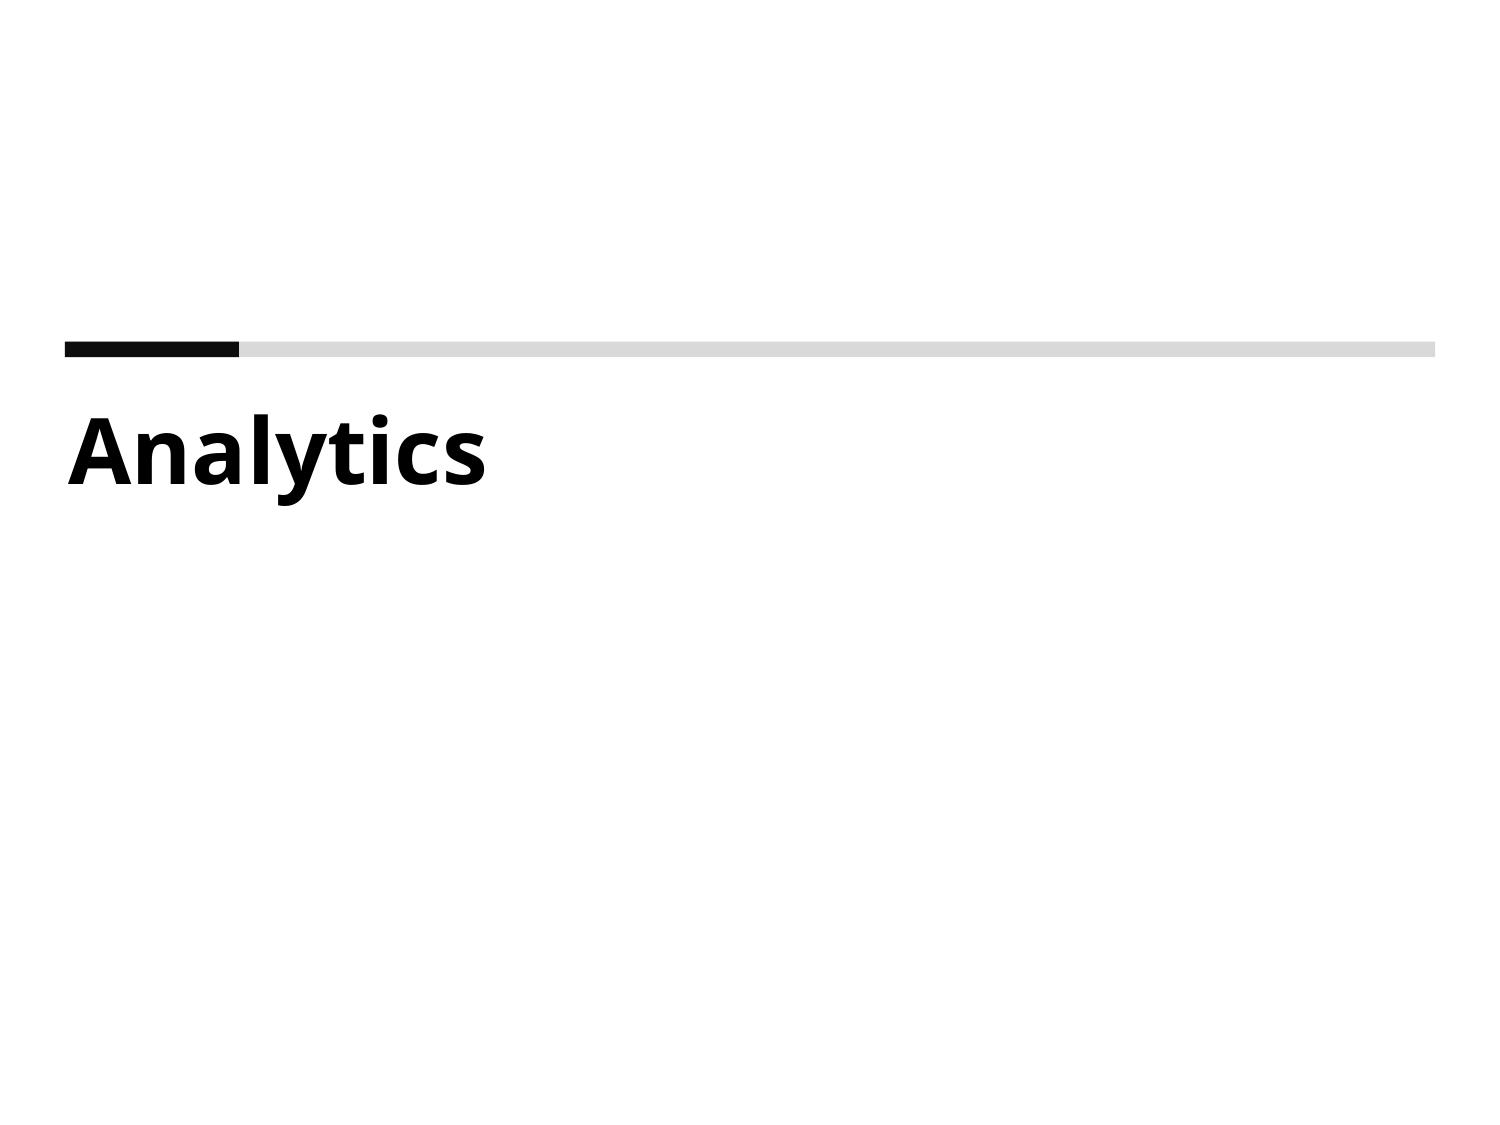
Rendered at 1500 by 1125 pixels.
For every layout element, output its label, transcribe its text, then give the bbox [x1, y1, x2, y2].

text_box [63, 340, 241, 359]
title Analytics [52, 385, 1483, 670]
text_box [241, 340, 1437, 359]
